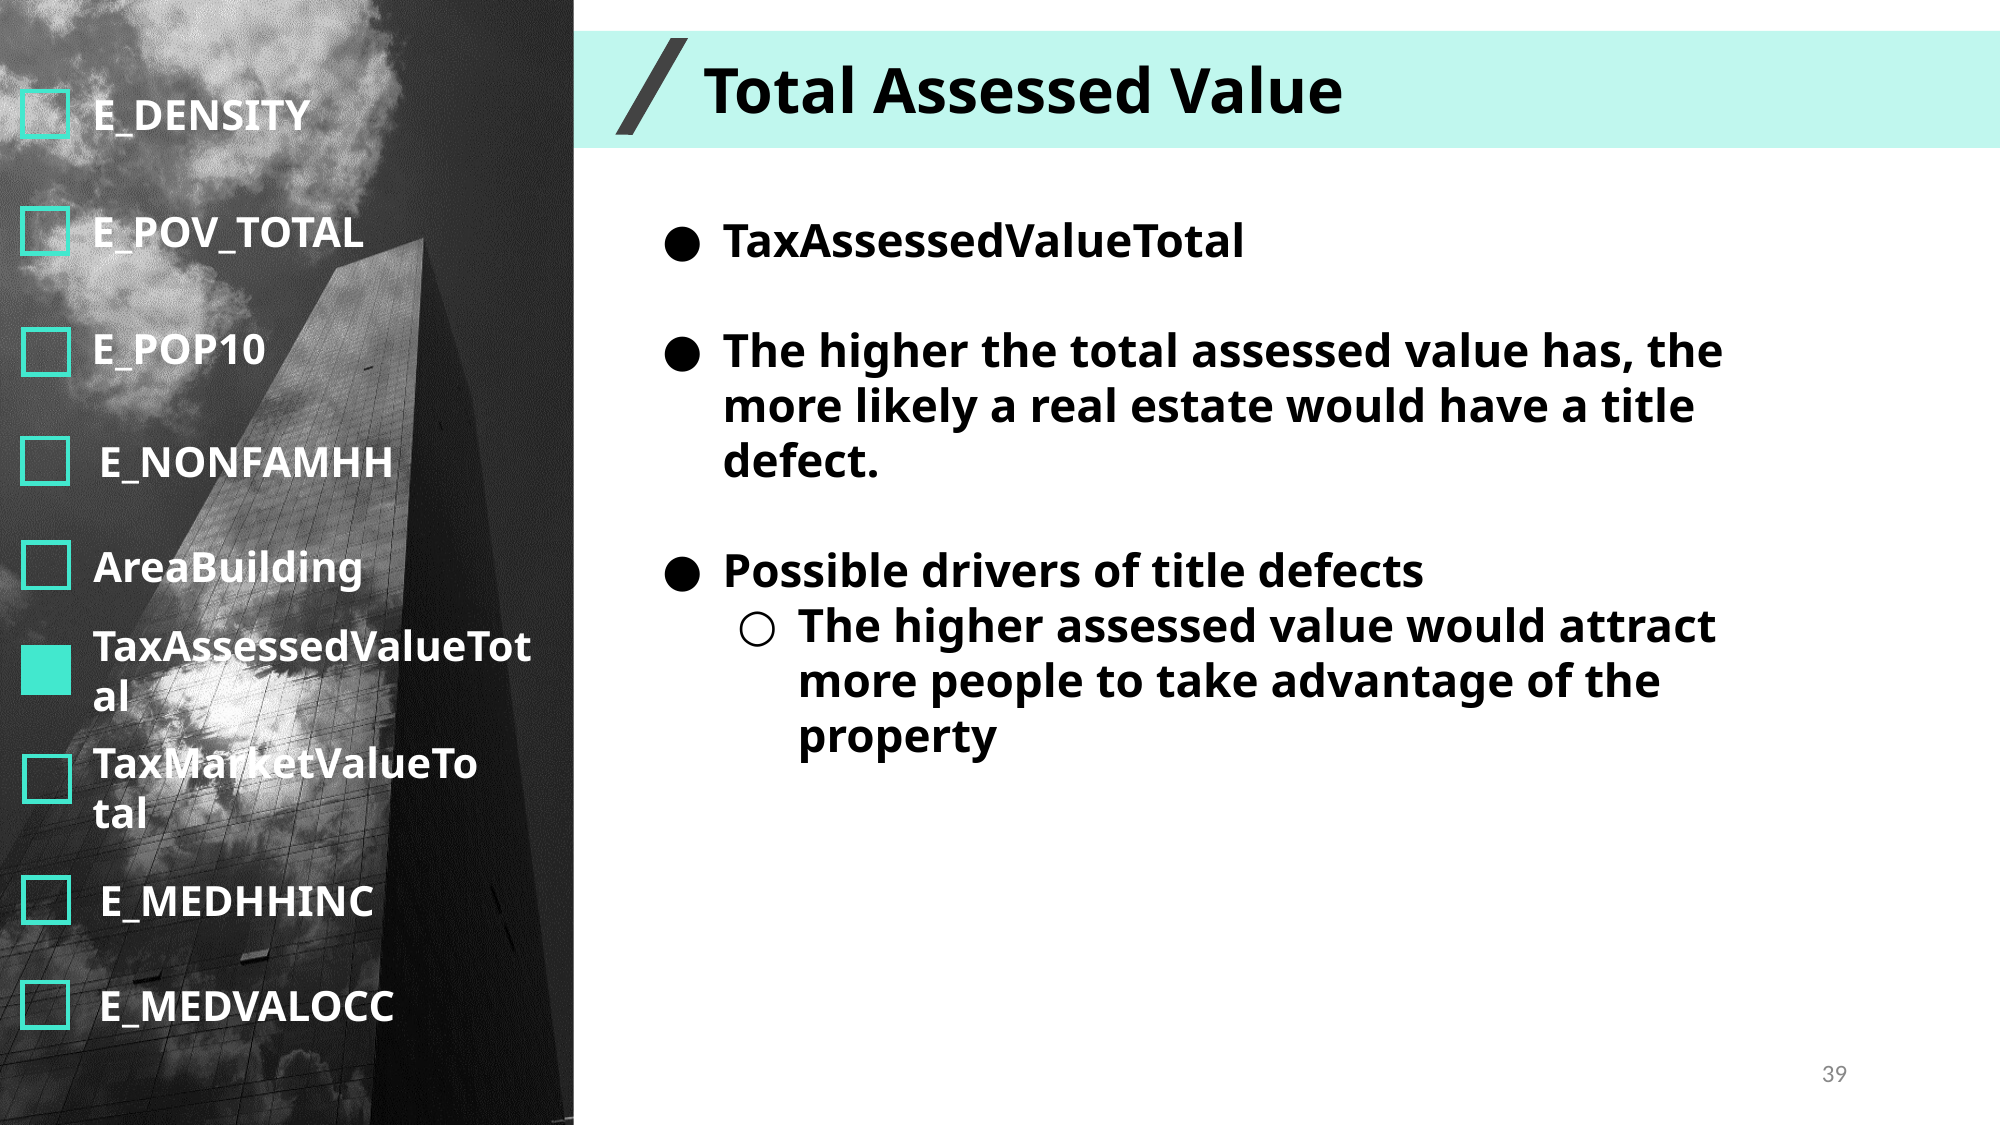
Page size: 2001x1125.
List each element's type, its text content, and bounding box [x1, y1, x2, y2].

text_box TaxAssessedValueTotal The higher the total assessed value has, the more likely a real estate would have a title defect. Possible drivers of title defects The higher assessed value would attract more people to take advantage of the property [632, 196, 1835, 994]
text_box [23, 530, 500, 600]
slide_number ‹#› [1412, 1042, 1863, 1103]
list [0, 0, 574, 1125]
text_box [615, 38, 689, 135]
text_box Total Assessed Value [688, 43, 2000, 130]
text_box [578, 30, 2000, 148]
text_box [22, 79, 499, 149]
